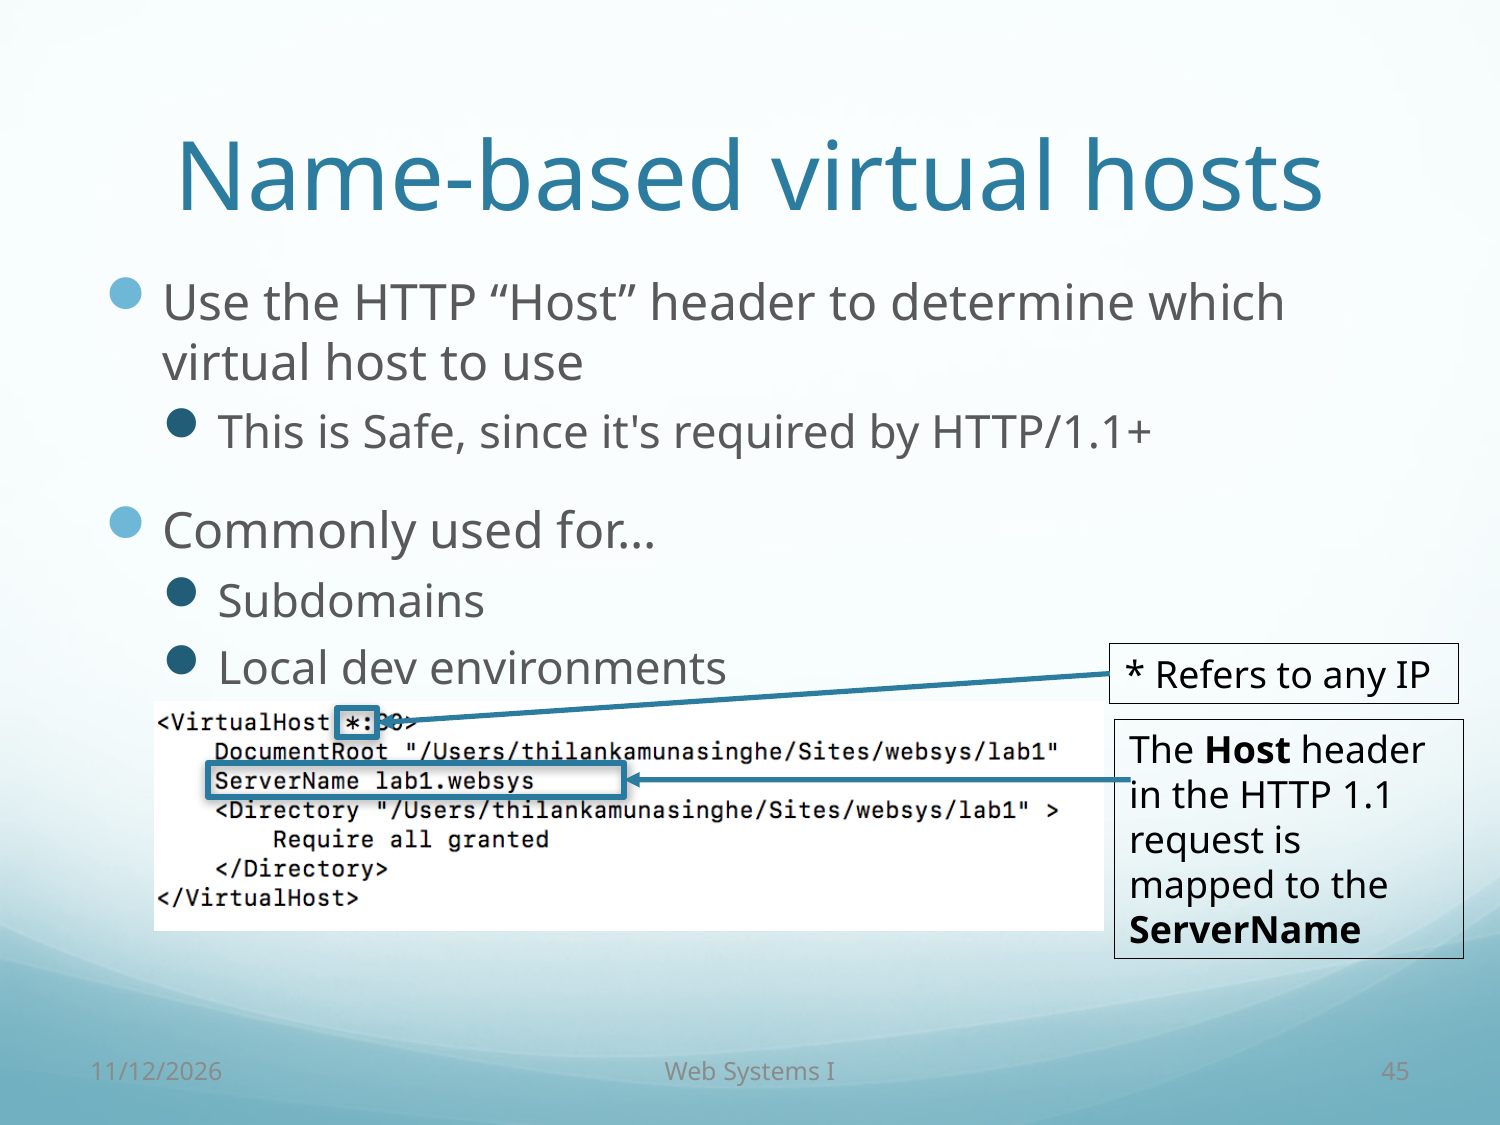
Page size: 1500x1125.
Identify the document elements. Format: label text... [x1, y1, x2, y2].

text_box * Refers to any IP [1109, 643, 1459, 704]
slide_number 45 [1074, 1042, 1425, 1103]
title Name-based virtual hosts [89, 17, 1410, 238]
text_box The Host header in the HTTP 1.1 request is mapped to the ServerName [1114, 719, 1464, 959]
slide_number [75, 1042, 425, 1103]
list Use the HTTP “Host” header to determine which virtual host to use This is Safe, since it's required by HTTP/1.1+ Commonly used for... Subdomains Local dev environments [89, 262, 1410, 976]
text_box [376, 673, 1111, 724]
footer Web Systems I [512, 1042, 988, 1103]
picture [153, 700, 1105, 931]
